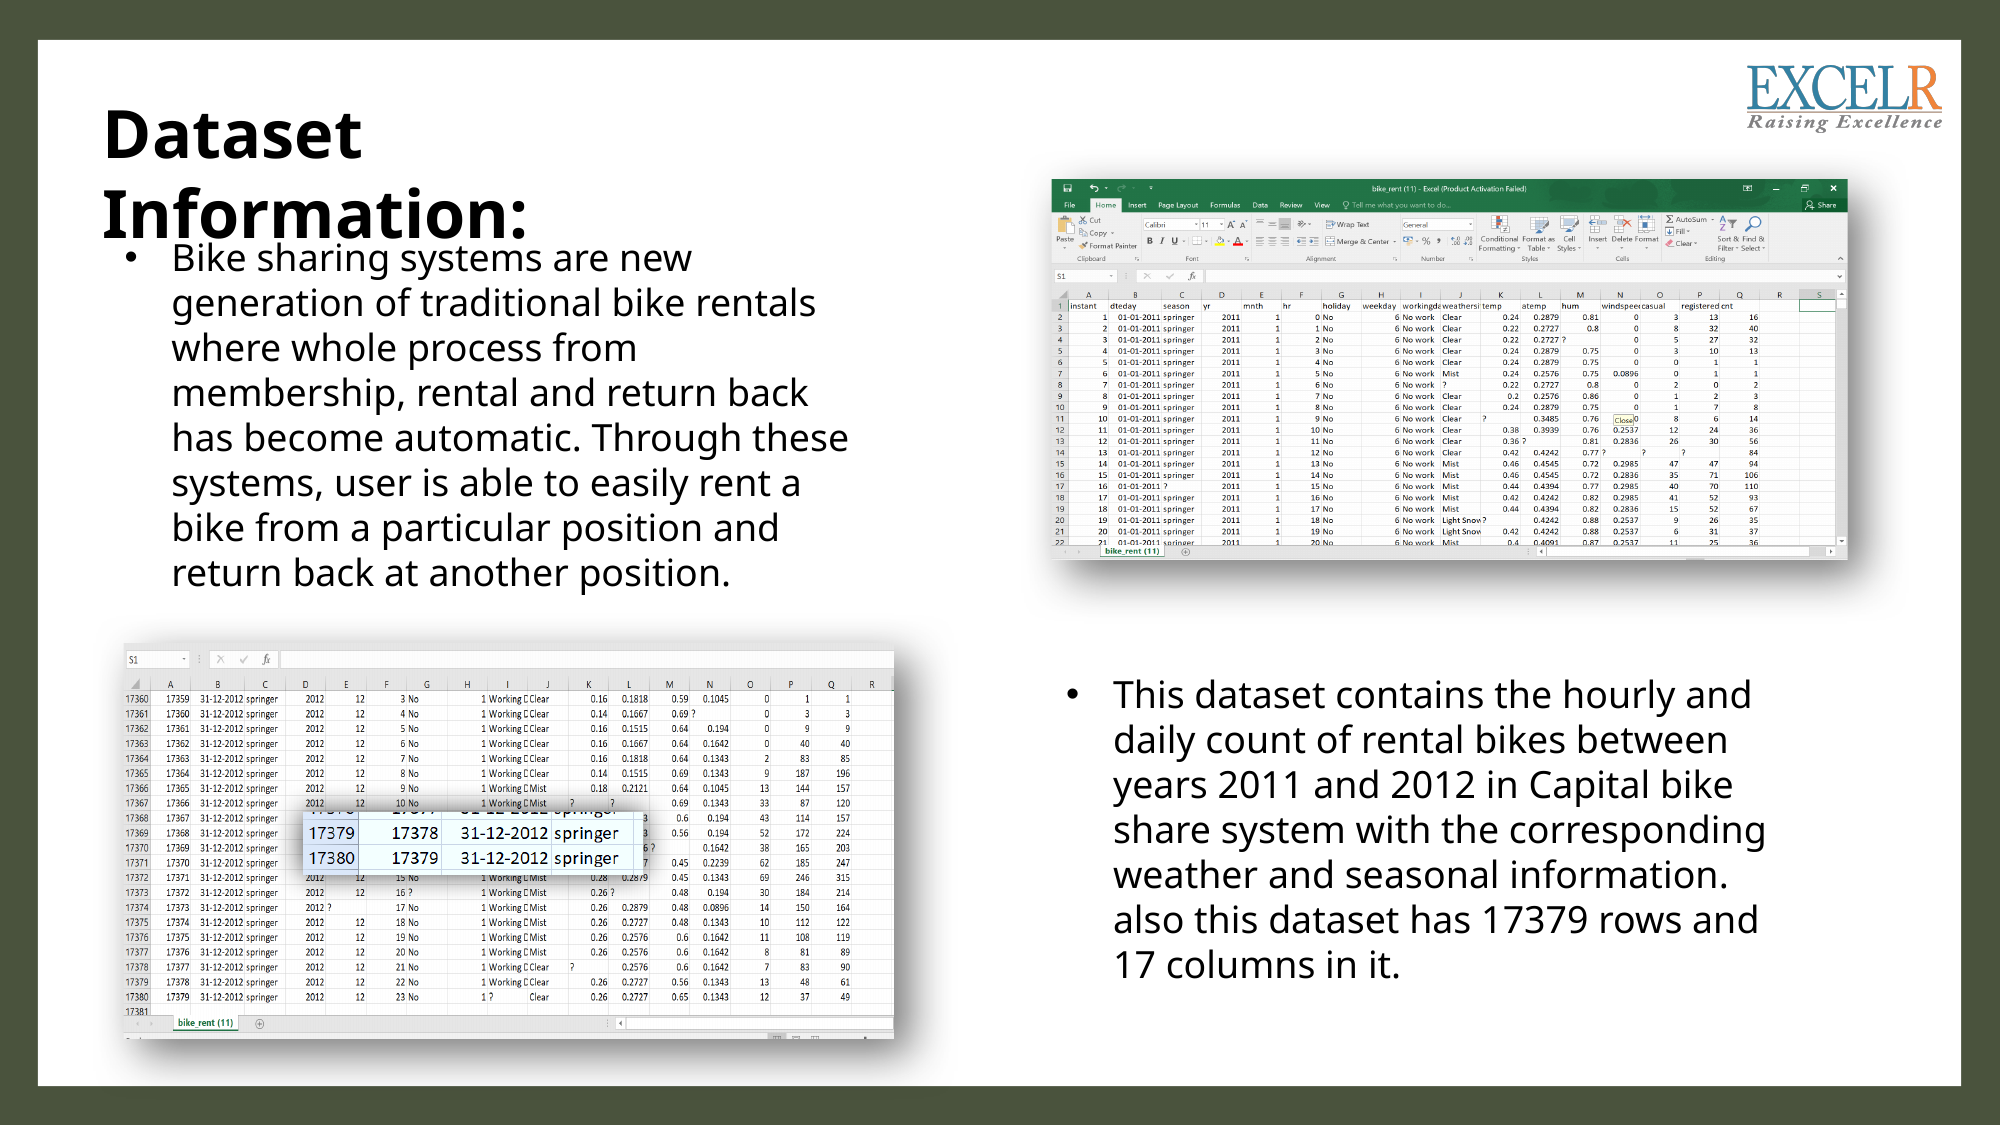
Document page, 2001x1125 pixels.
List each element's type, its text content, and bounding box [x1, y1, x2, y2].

picture [123, 642, 895, 1039]
text_box This dataset contains the hourly and daily count of rental bikes between years 2011 and 2012 in Capital bike share system with the corresponding weather and seasonal information. also this dataset has 17379 rows and 17 columns in it. [1051, 663, 1811, 994]
picture [1746, 64, 1943, 134]
picture [1051, 179, 1848, 561]
text_box Dataset Information: [88, 84, 809, 305]
text_box Bike sharing systems are new generation of traditional bike rentals where whole process from membership, rental and return back has become automatic. Through these systems, user is able to easily rent a bike from a particular position and return back at another position. [109, 226, 894, 737]
